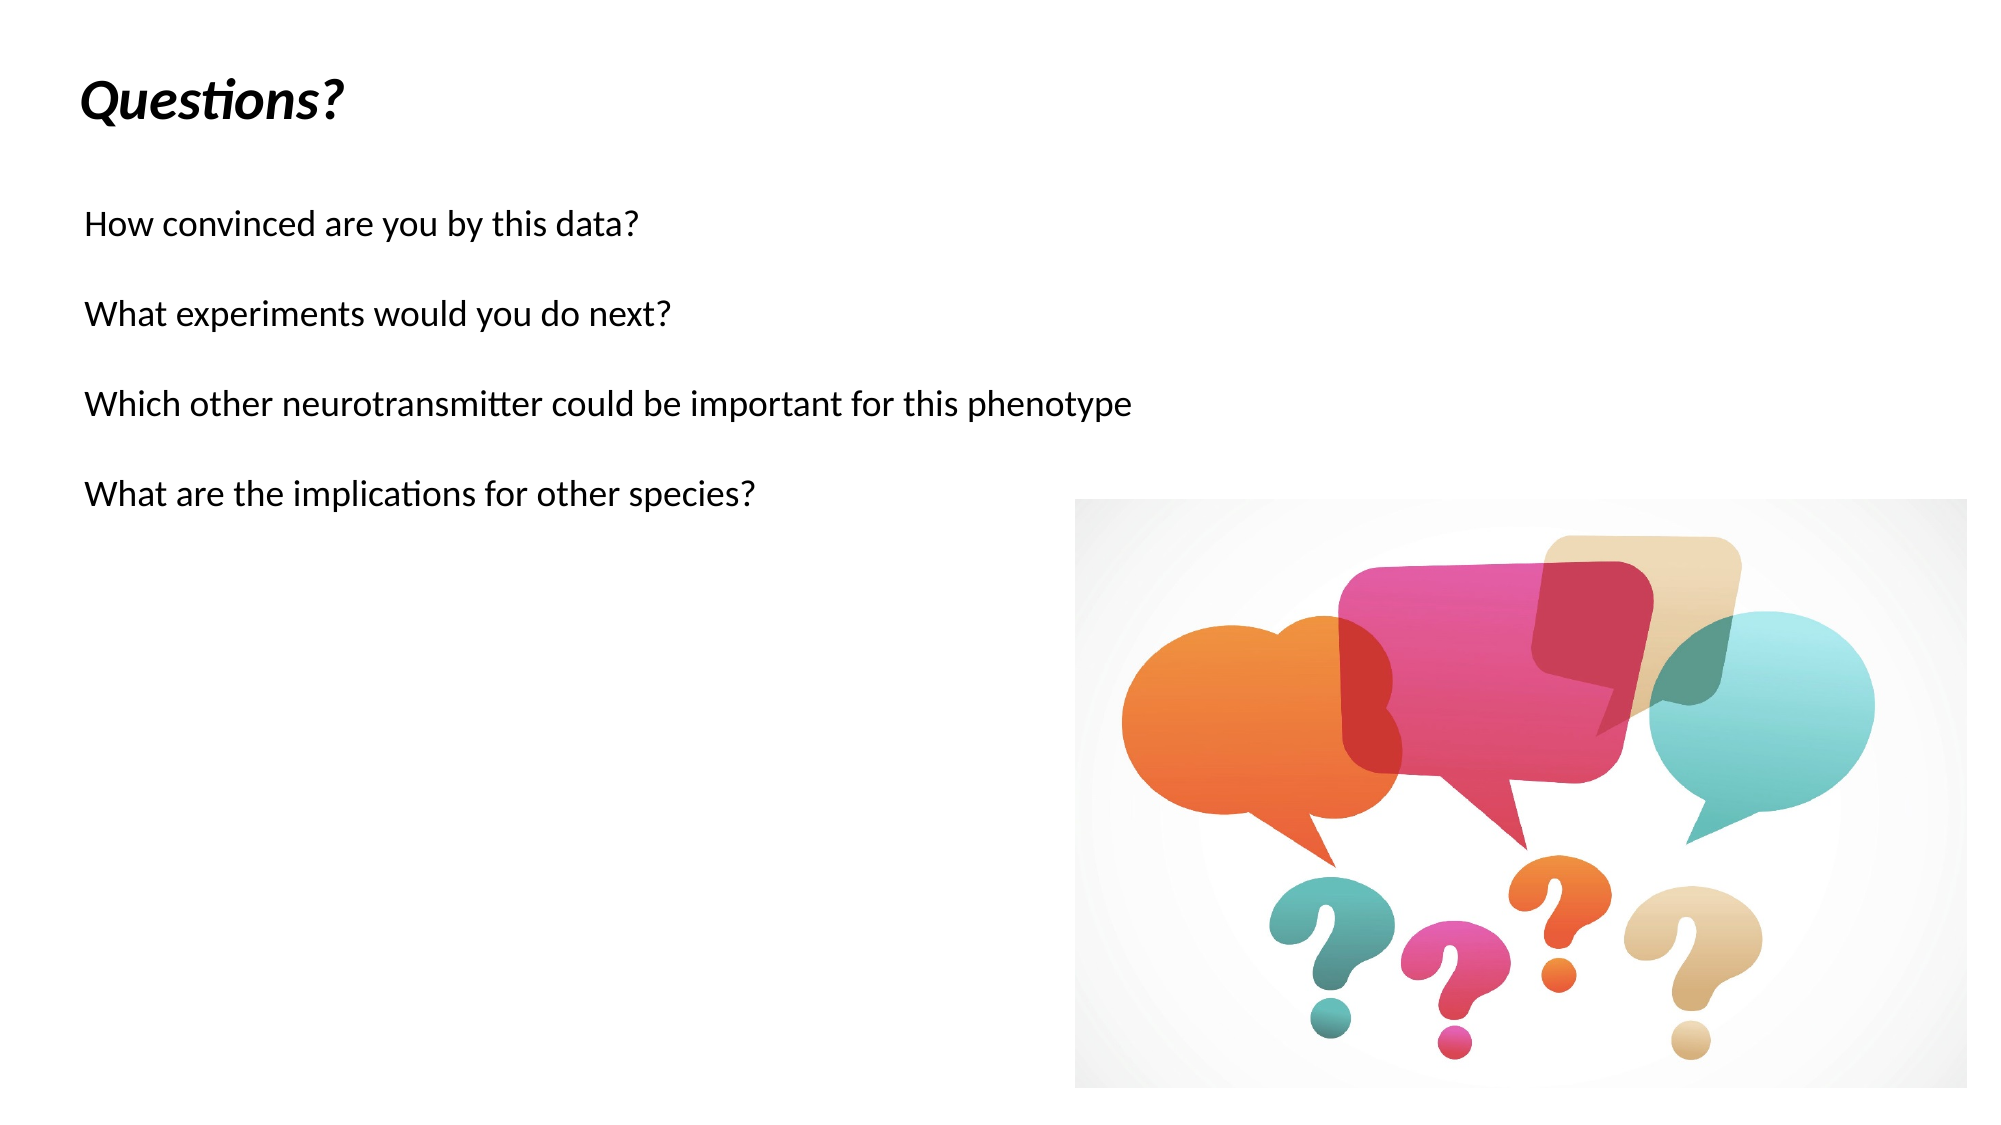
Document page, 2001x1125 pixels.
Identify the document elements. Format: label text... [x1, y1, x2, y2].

picture [1075, 499, 1967, 1088]
text_box How convinced are you by this data? What experiments would you do next? Which other neurotransmitter could be important for this phenotype What are the implications for other species? [69, 191, 1149, 522]
text_box Questions? [64, 53, 362, 139]
